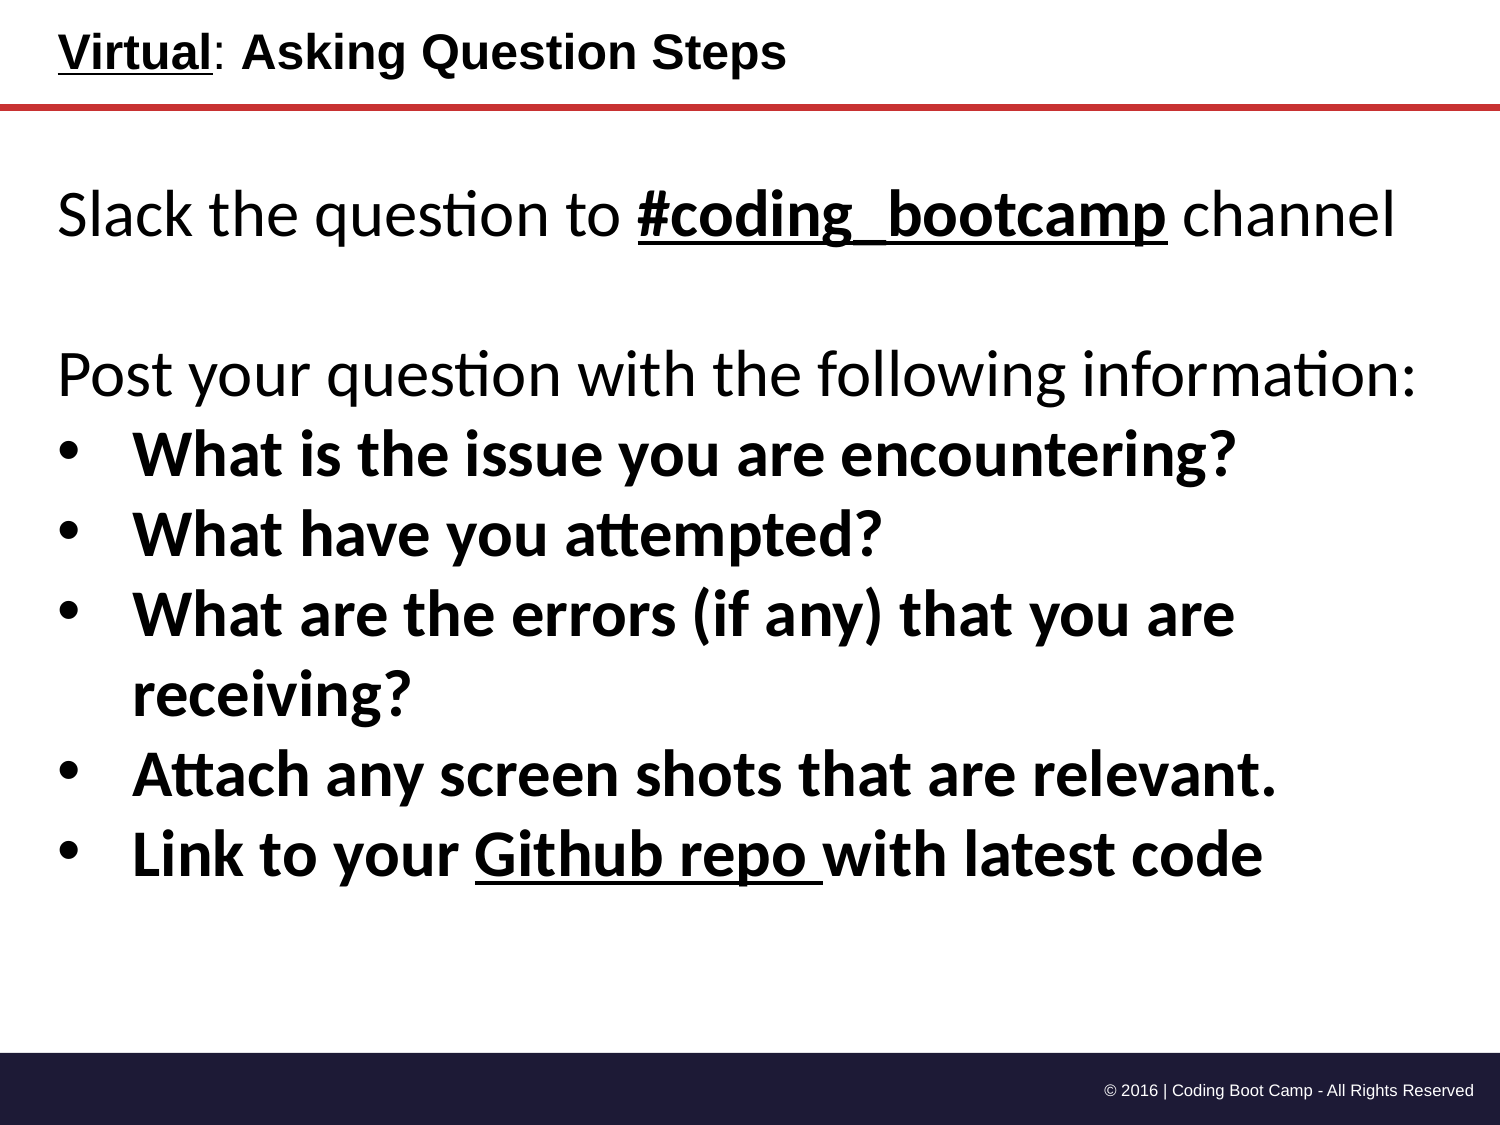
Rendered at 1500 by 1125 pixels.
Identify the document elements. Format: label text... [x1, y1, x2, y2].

text_box Slack the question to #coding_bootcamp channel Post your question with the following information: What is the issue you are encountering? What have you attempted? What are the errors (if any) that you are receiving? Attach any screen shots that are relevant. Link to your Github repo with latest code [50, 162, 1500, 1057]
title Virtual: Asking Question Steps [49, 0, 1189, 108]
